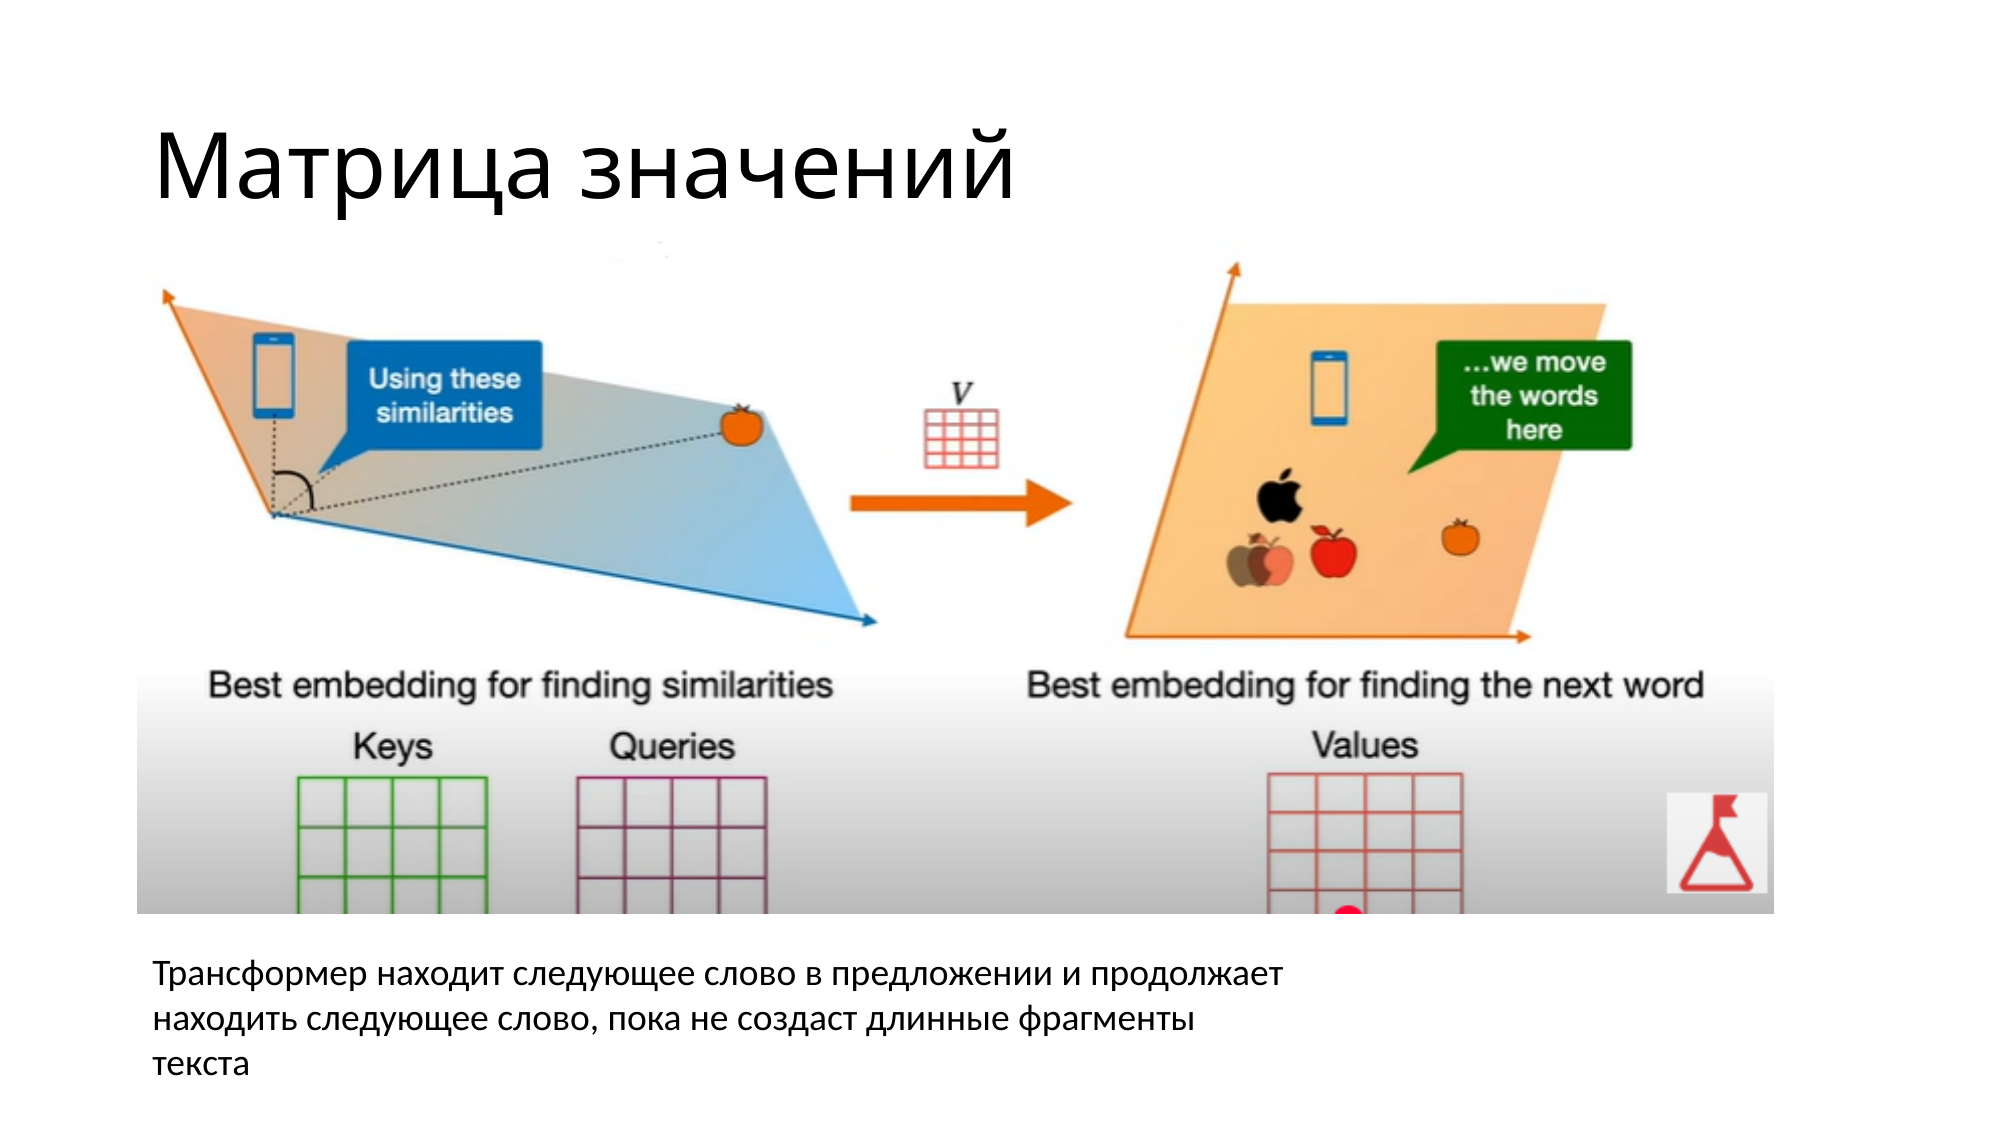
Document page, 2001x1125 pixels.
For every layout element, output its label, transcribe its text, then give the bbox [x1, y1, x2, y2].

title Матрица значений [137, 59, 1863, 278]
text_box Трансформер находит следующее слово в предложении и продолжает находить следующее слово, пока не создаст длинные фрагменты текста [137, 940, 1316, 1091]
picture [137, 238, 1774, 914]
